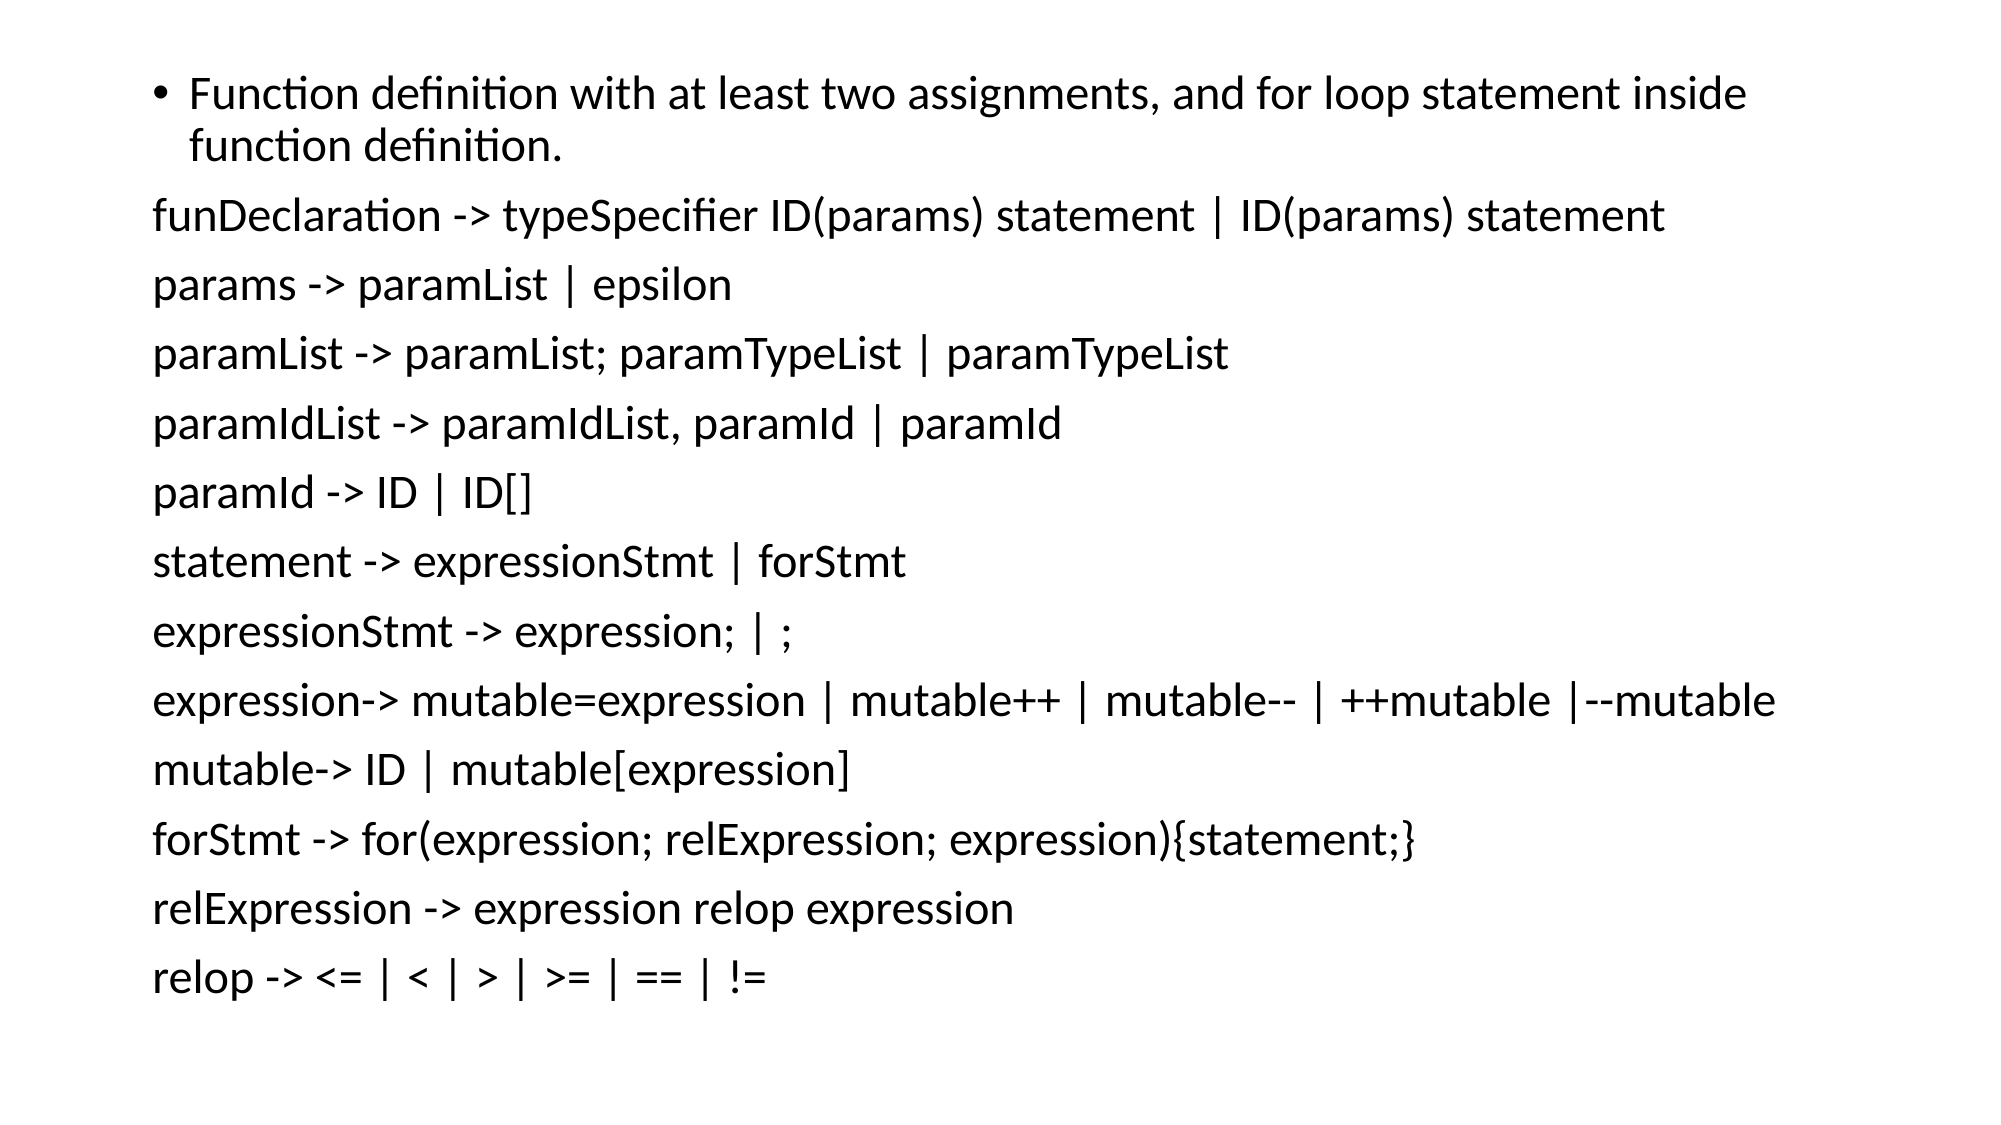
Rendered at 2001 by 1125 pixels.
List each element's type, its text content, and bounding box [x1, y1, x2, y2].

list Function definition with at least two assignments, and for loop statement inside function definition. funDeclaration -> typeSpecifier ID(params) statement | ID(params) statement params -> paramList | epsilon paramList -> paramList; paramTypeList | paramTypeList paramIdList -> paramIdList, paramId | paramId paramId -> ID | ID[] statement -> expressionStmt | forStmt expressionStmt -> expression; | ; expression-> mutable=expression | mutable++ | mutable-- | ++mutable |--mutable mutable-> ID | mutable[expression] forStmt -> for(expression; relExpression; expression){statement;} relExpression -> expression relop expression relop -> <= | < | > | >= | == | != [137, 60, 1863, 1014]
